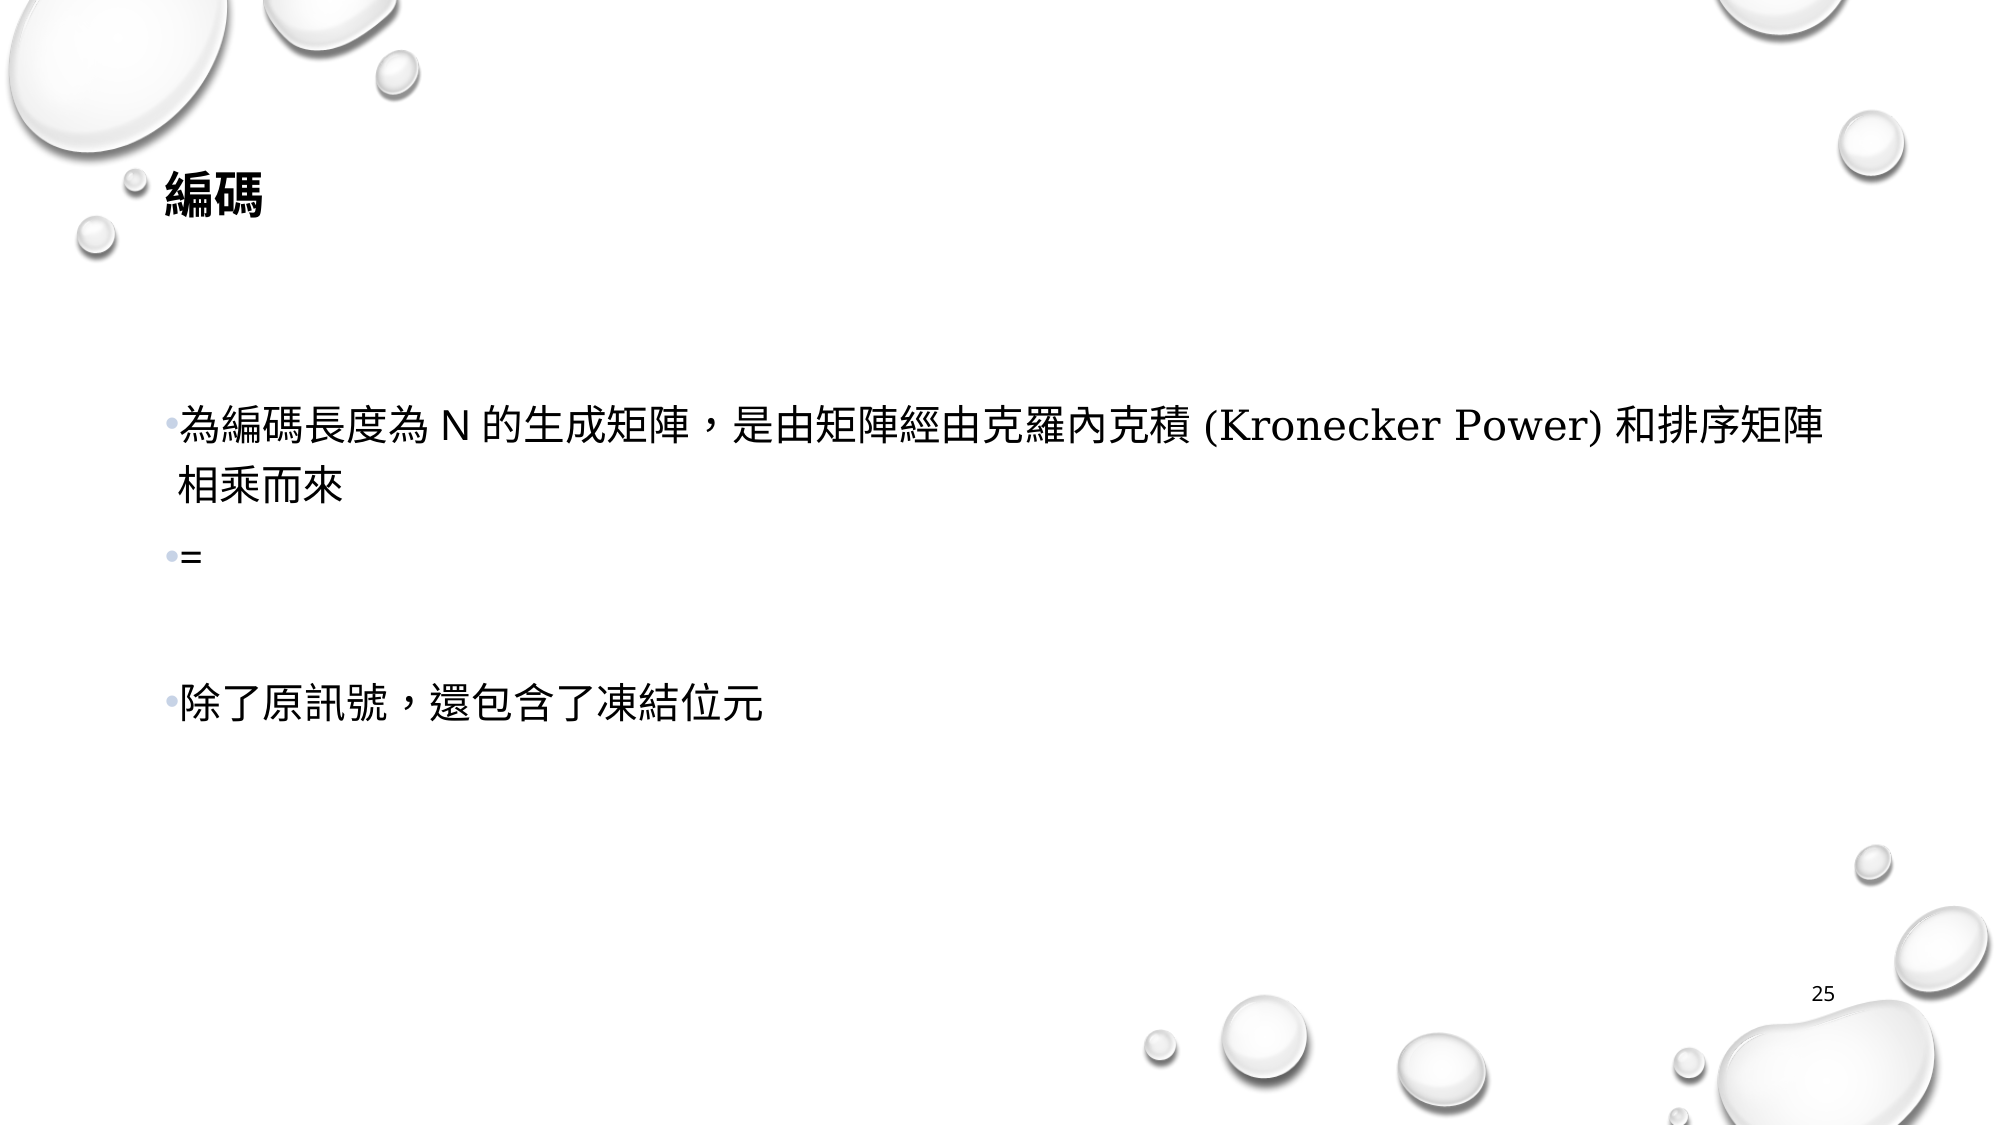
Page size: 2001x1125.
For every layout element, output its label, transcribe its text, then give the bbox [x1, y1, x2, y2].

picture [0, 0, 2000, 1125]
title 編碼 [149, 101, 1851, 364]
slide_number 25 [1724, 965, 1851, 1025]
